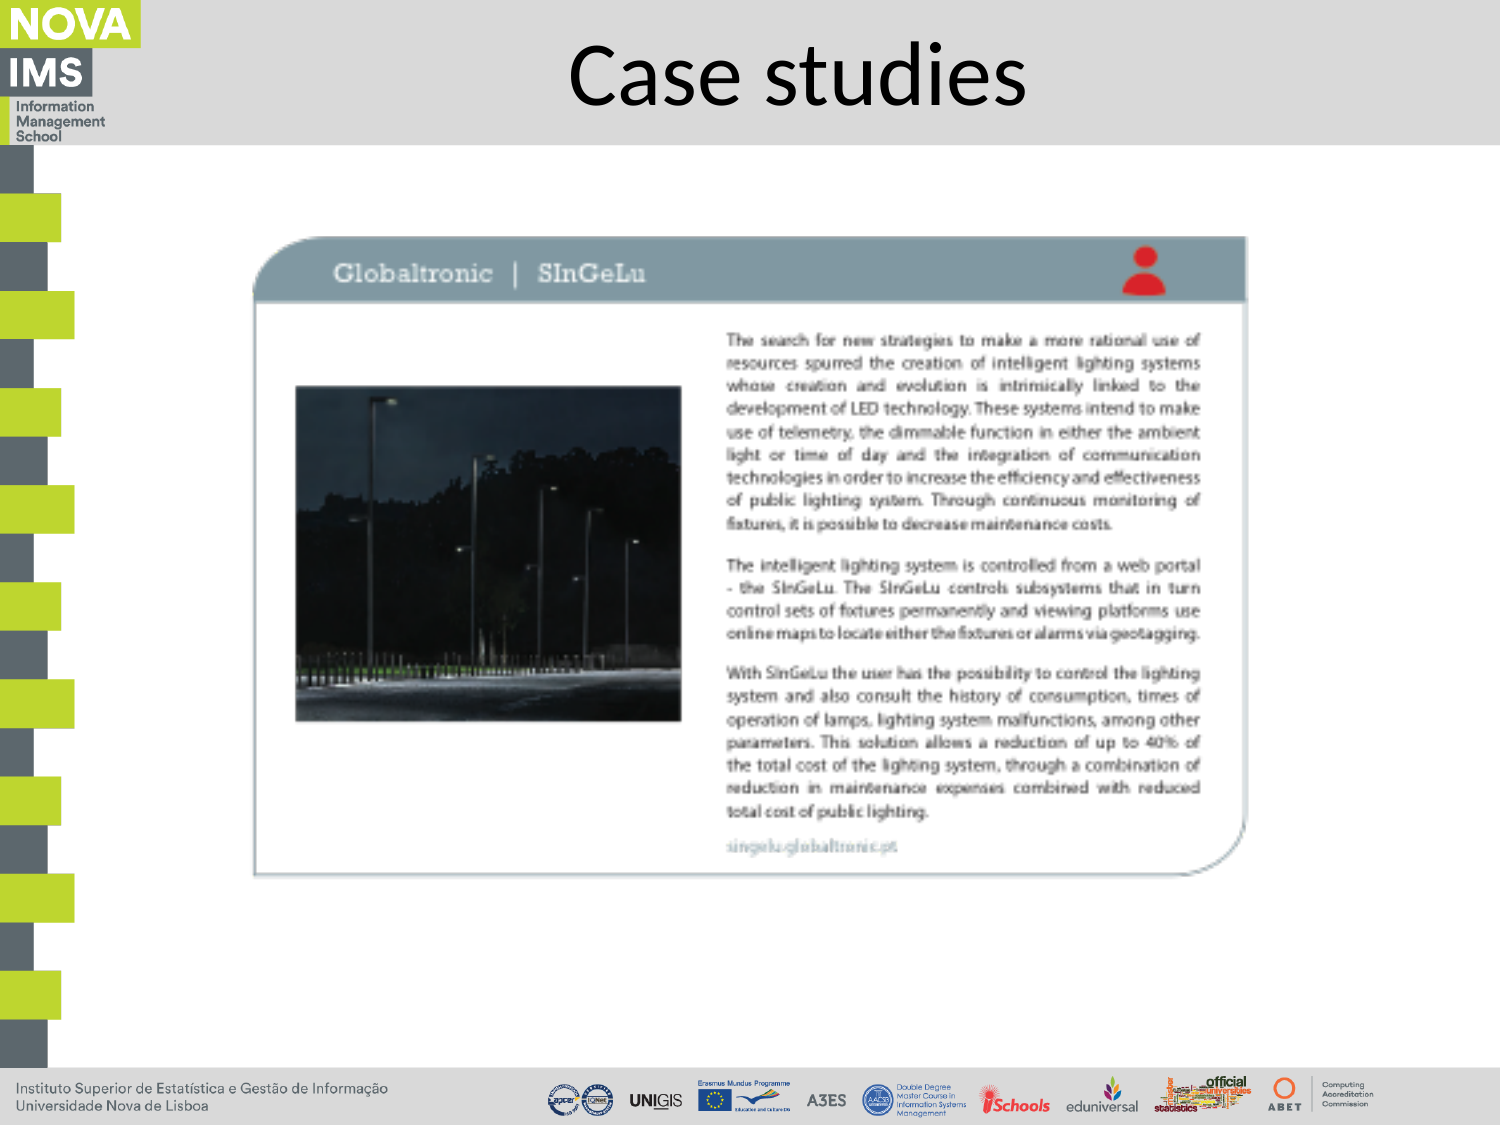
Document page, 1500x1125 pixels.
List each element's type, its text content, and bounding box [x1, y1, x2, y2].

picture [0, 0, 1500, 1125]
title Case studies [123, 0, 1474, 138]
